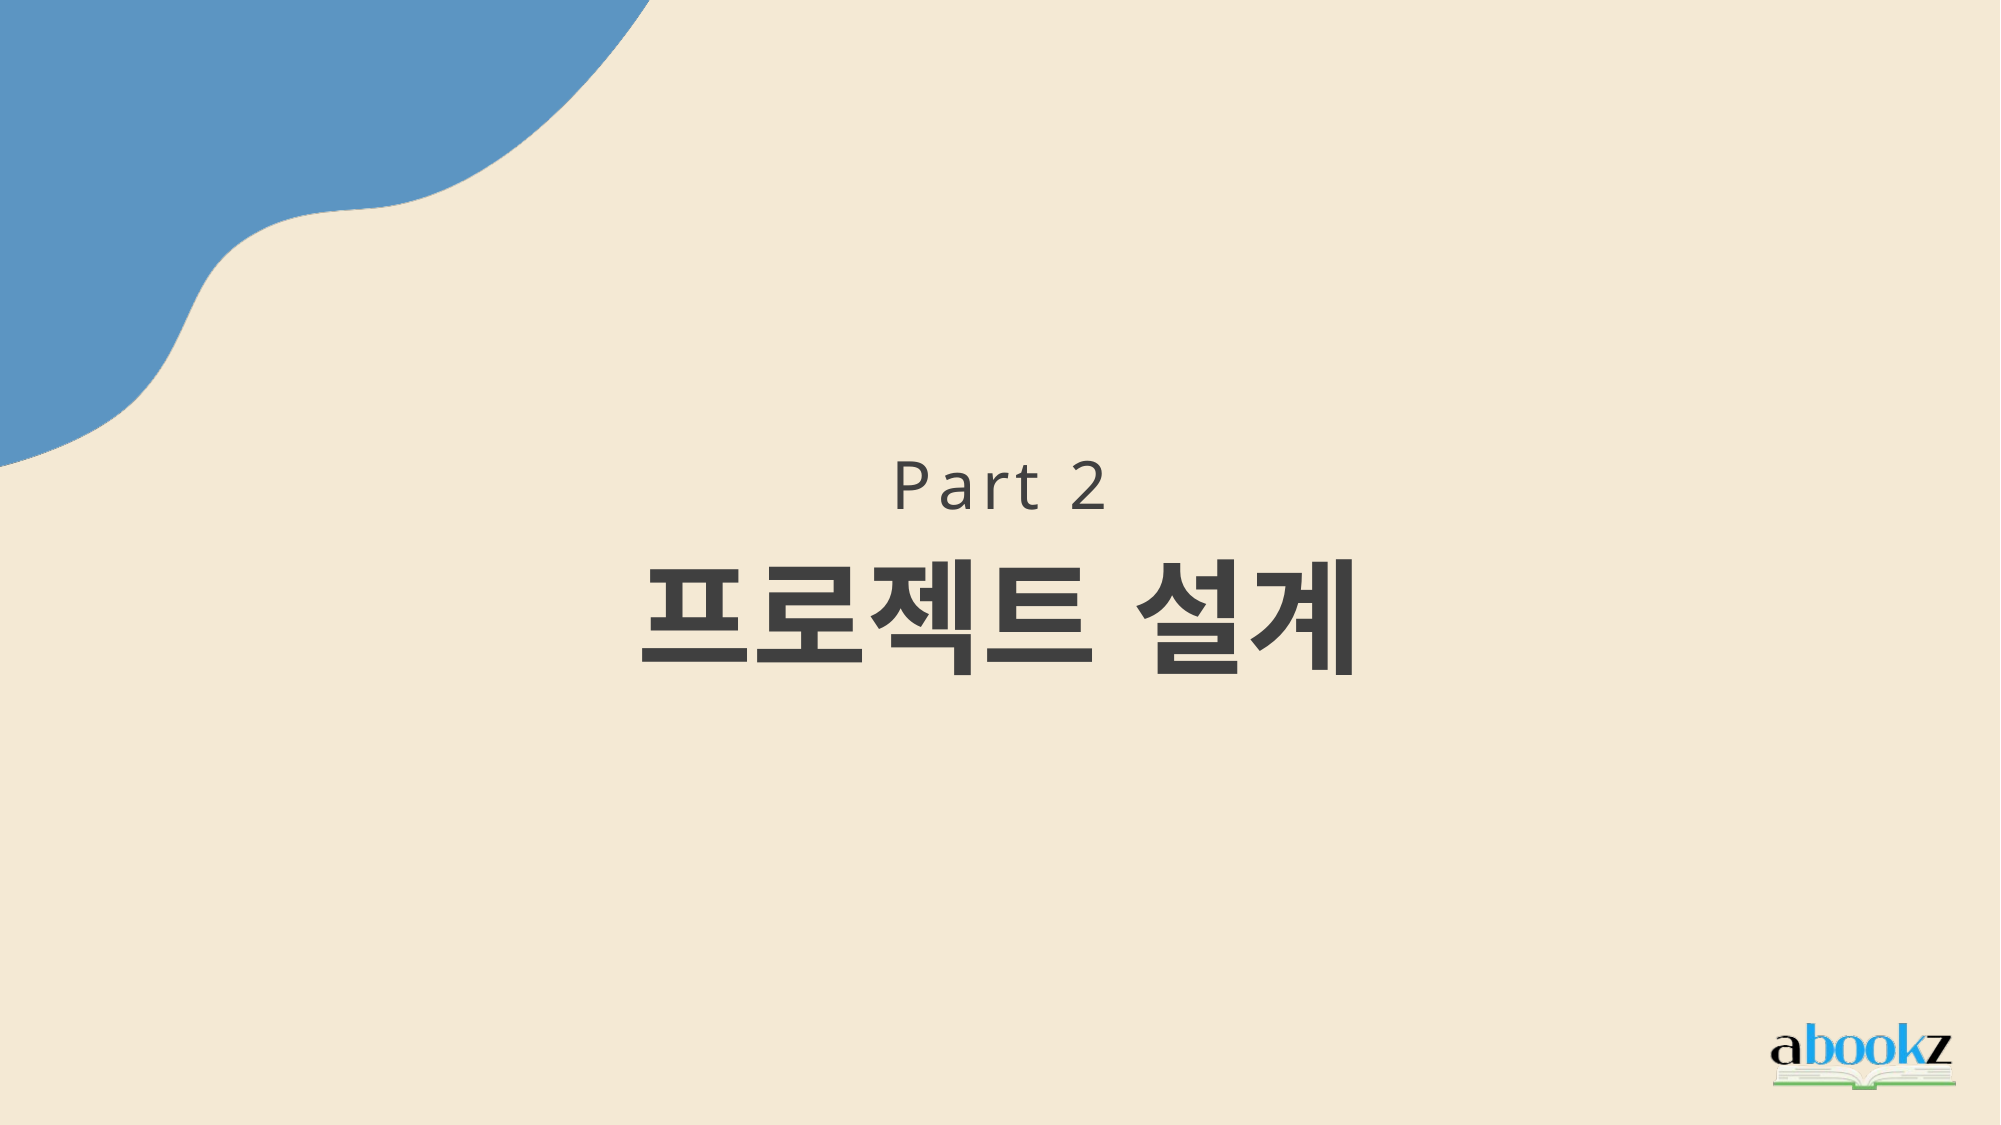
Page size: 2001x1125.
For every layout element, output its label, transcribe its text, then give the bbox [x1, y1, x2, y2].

text_box Part 2 [876, 435, 1123, 531]
picture [1759, 991, 1966, 1095]
picture [0, 0, 744, 750]
text_box 프로젝트 설계 [744, 531, 1378, 697]
